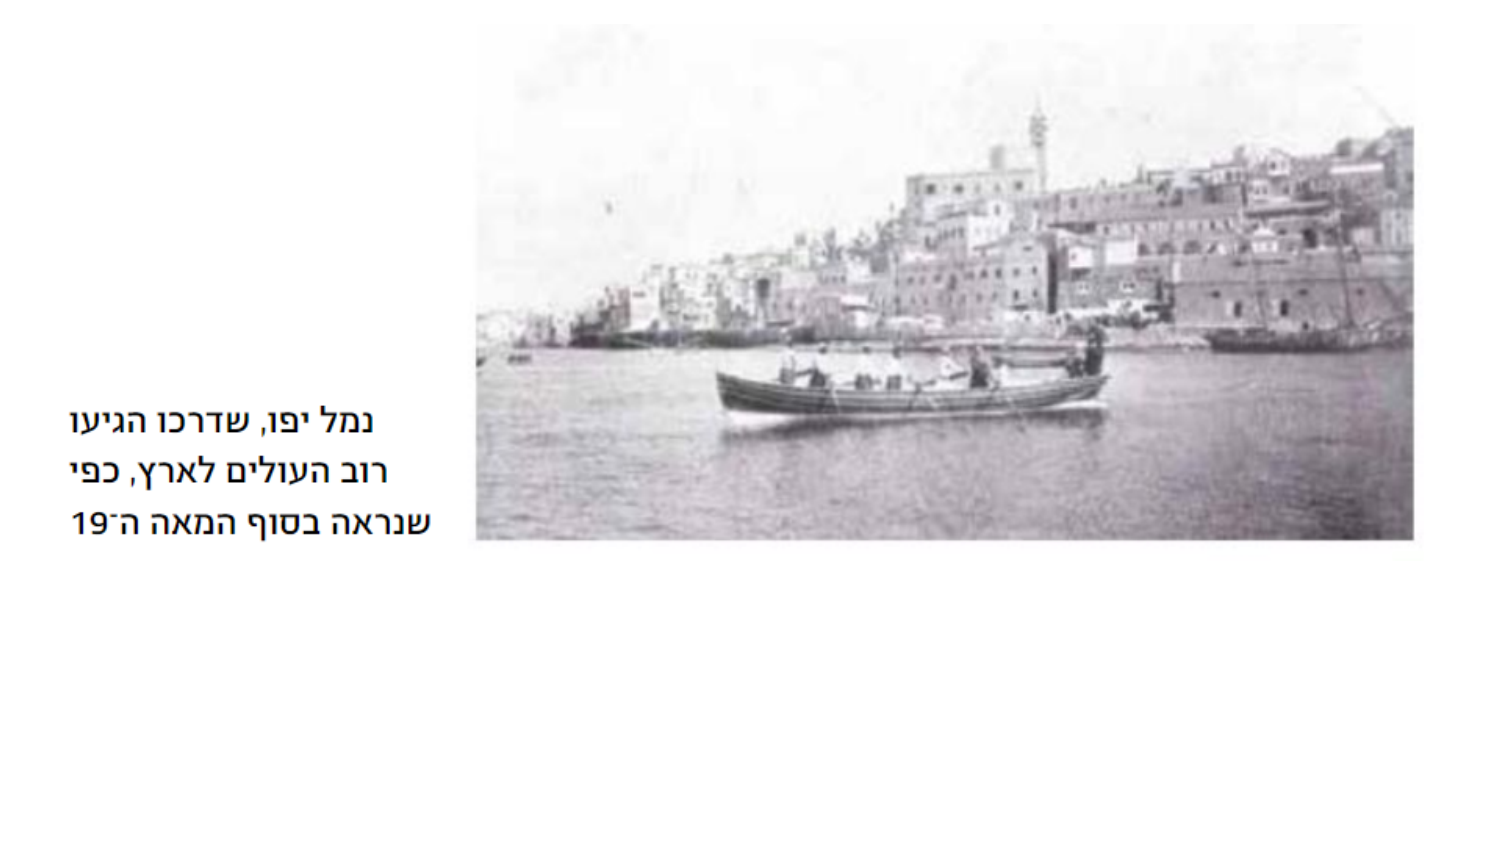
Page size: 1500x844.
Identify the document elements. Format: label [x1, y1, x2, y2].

picture [24, 24, 1438, 562]
